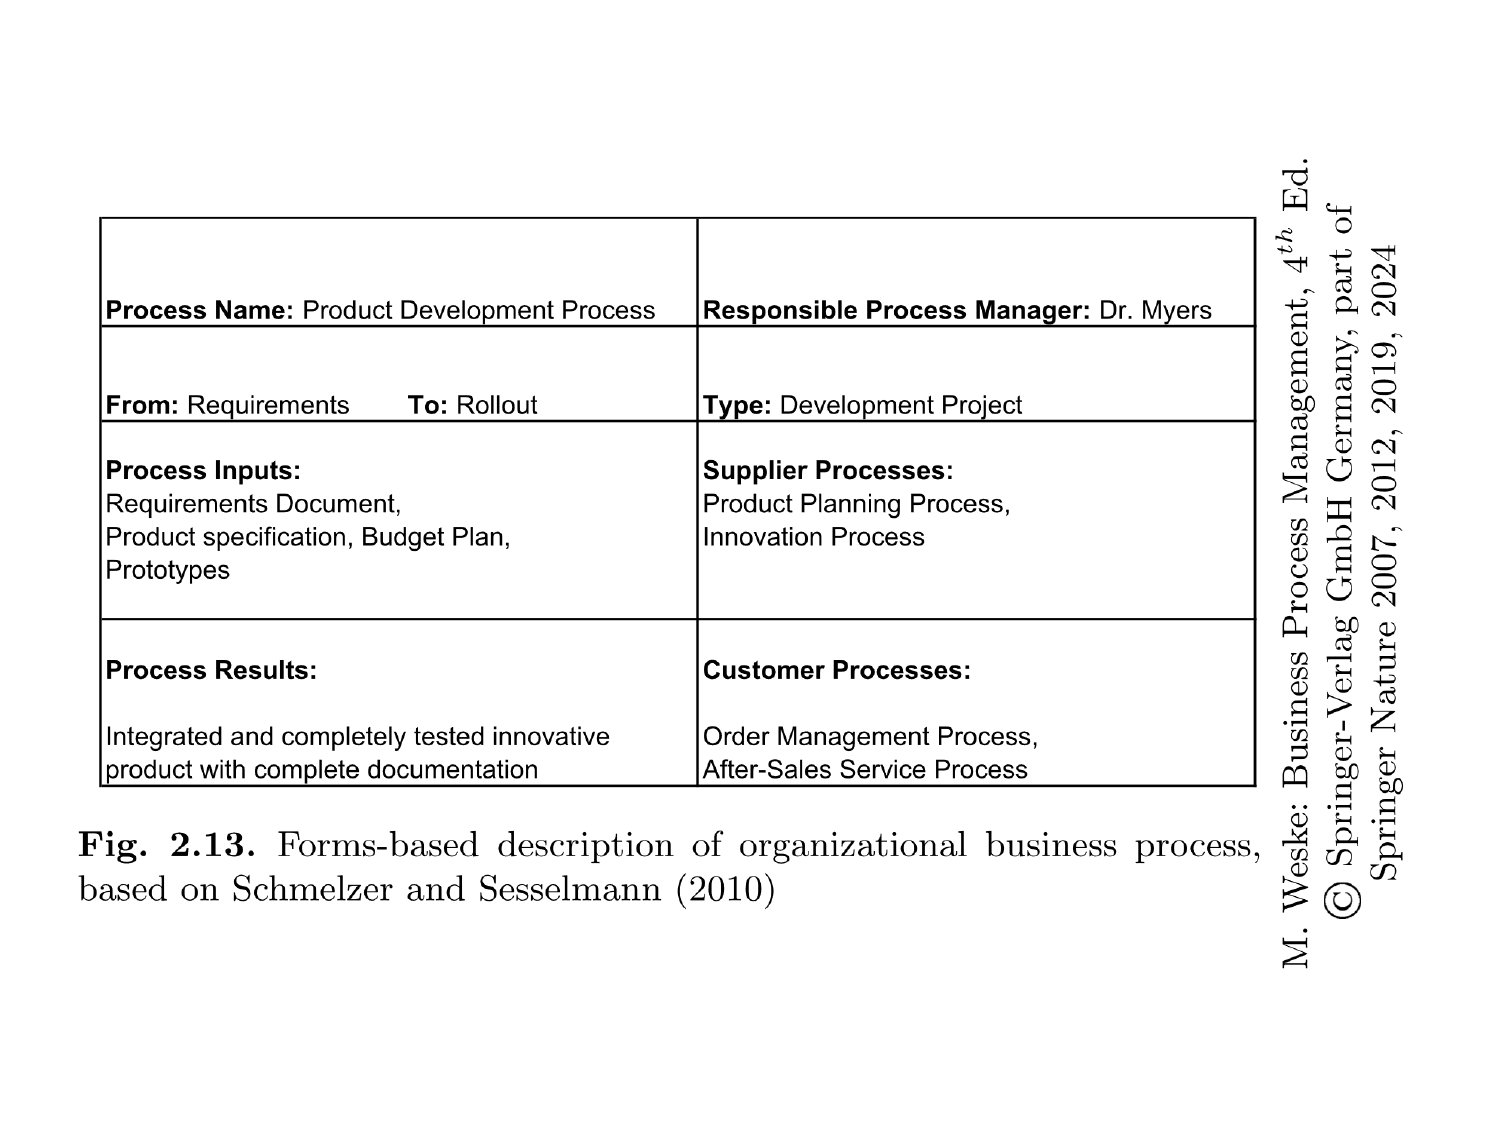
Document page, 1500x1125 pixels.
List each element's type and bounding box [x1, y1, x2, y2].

picture [74, 104, 1425, 1021]
